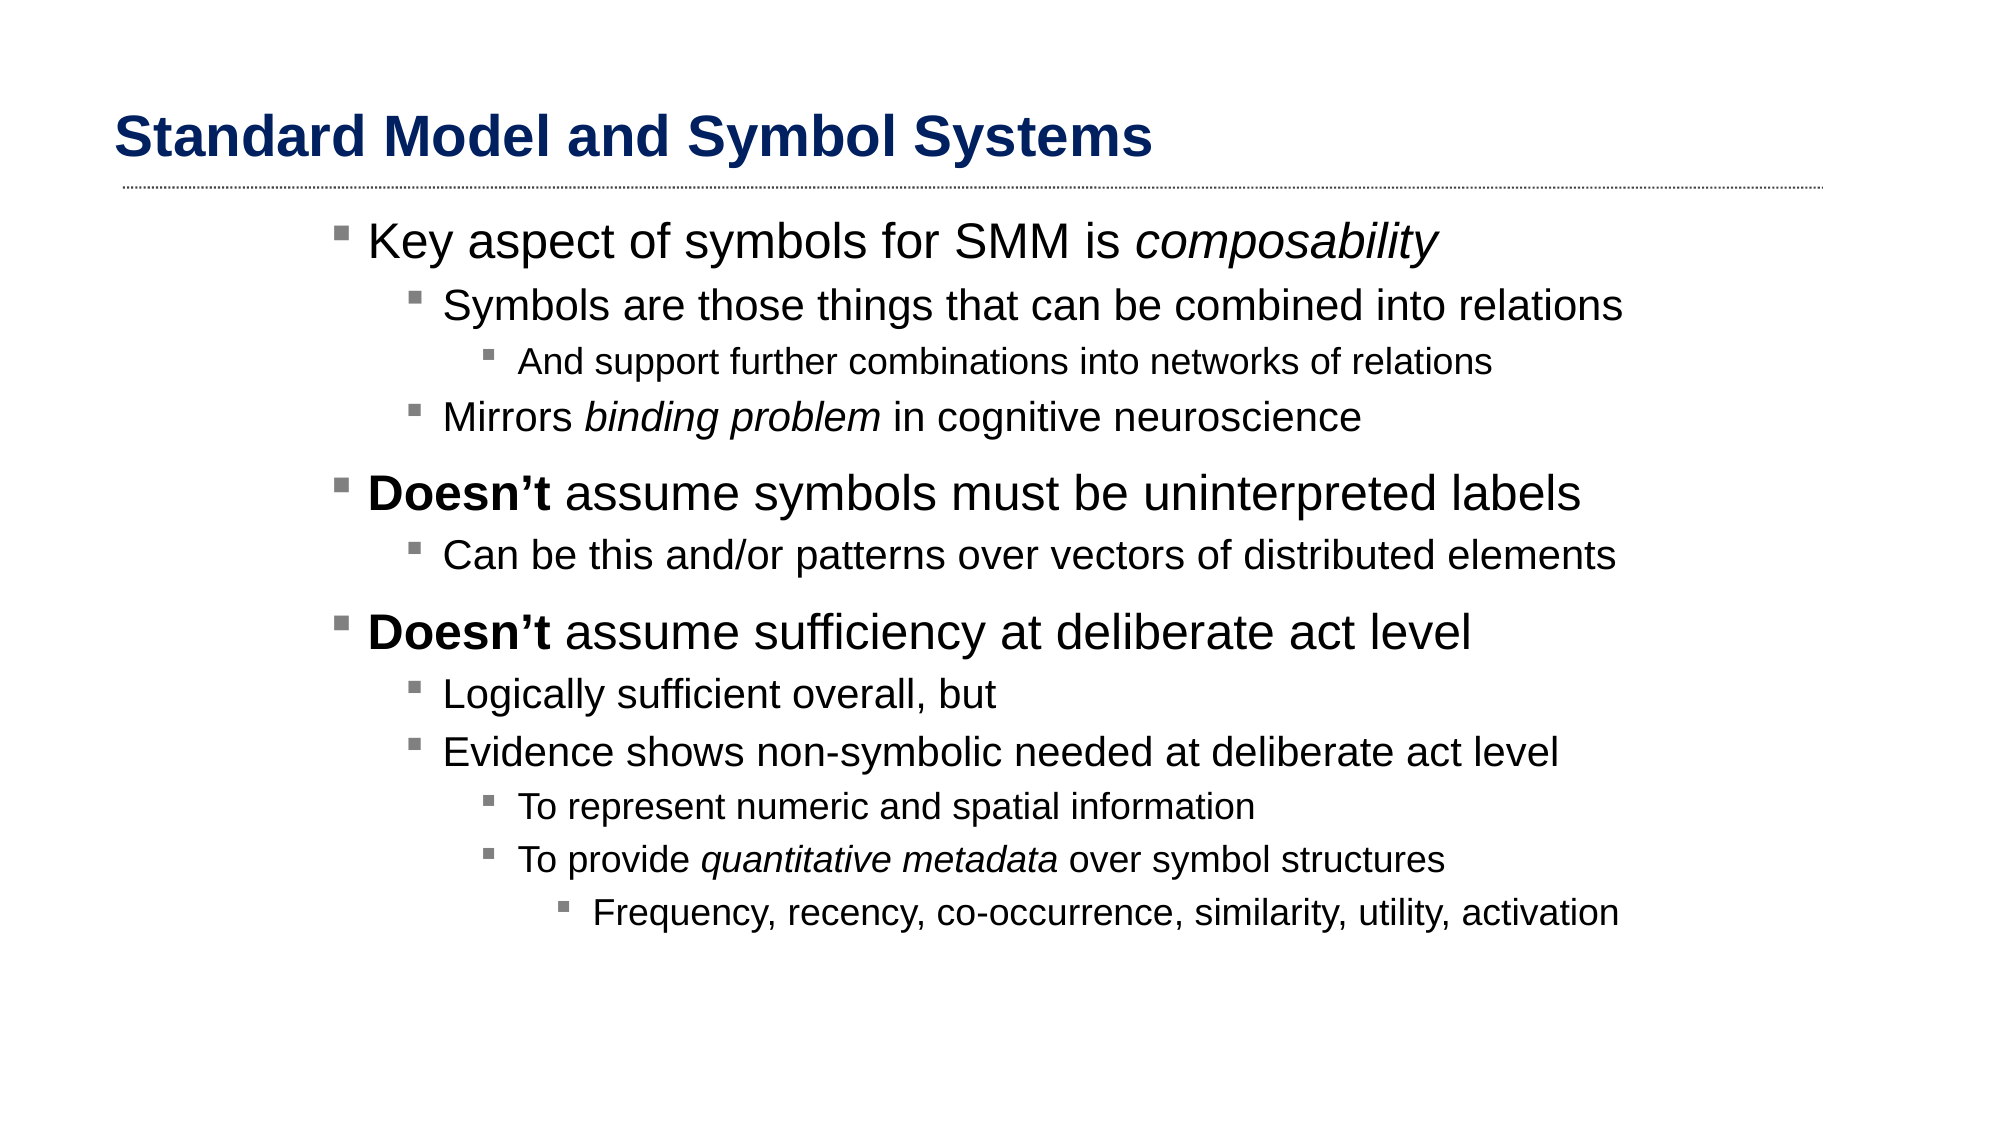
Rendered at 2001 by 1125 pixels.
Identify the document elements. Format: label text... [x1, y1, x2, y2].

title Standard Model and Symbol Systems [99, 66, 1900, 210]
list Key aspect of symbols for SMM is composability Symbols are those things that can be combined into relations And support further combinations into networks of relations Mirrors binding problem in cognitive neuroscience Doesn’t assume symbols must be uninterpreted labels Can be this and/or patterns over vectors of distributed elements Doesn’t assume sufficiency at deliberate act level Logically sufficient overall, but Evidence shows non-symbolic needed at deliberate act level To represent numeric and spatial information To provide quantitative metadata over symbol structures Frequency, recency, co-occurrence, similarity, utility, activation [315, 210, 1677, 959]
